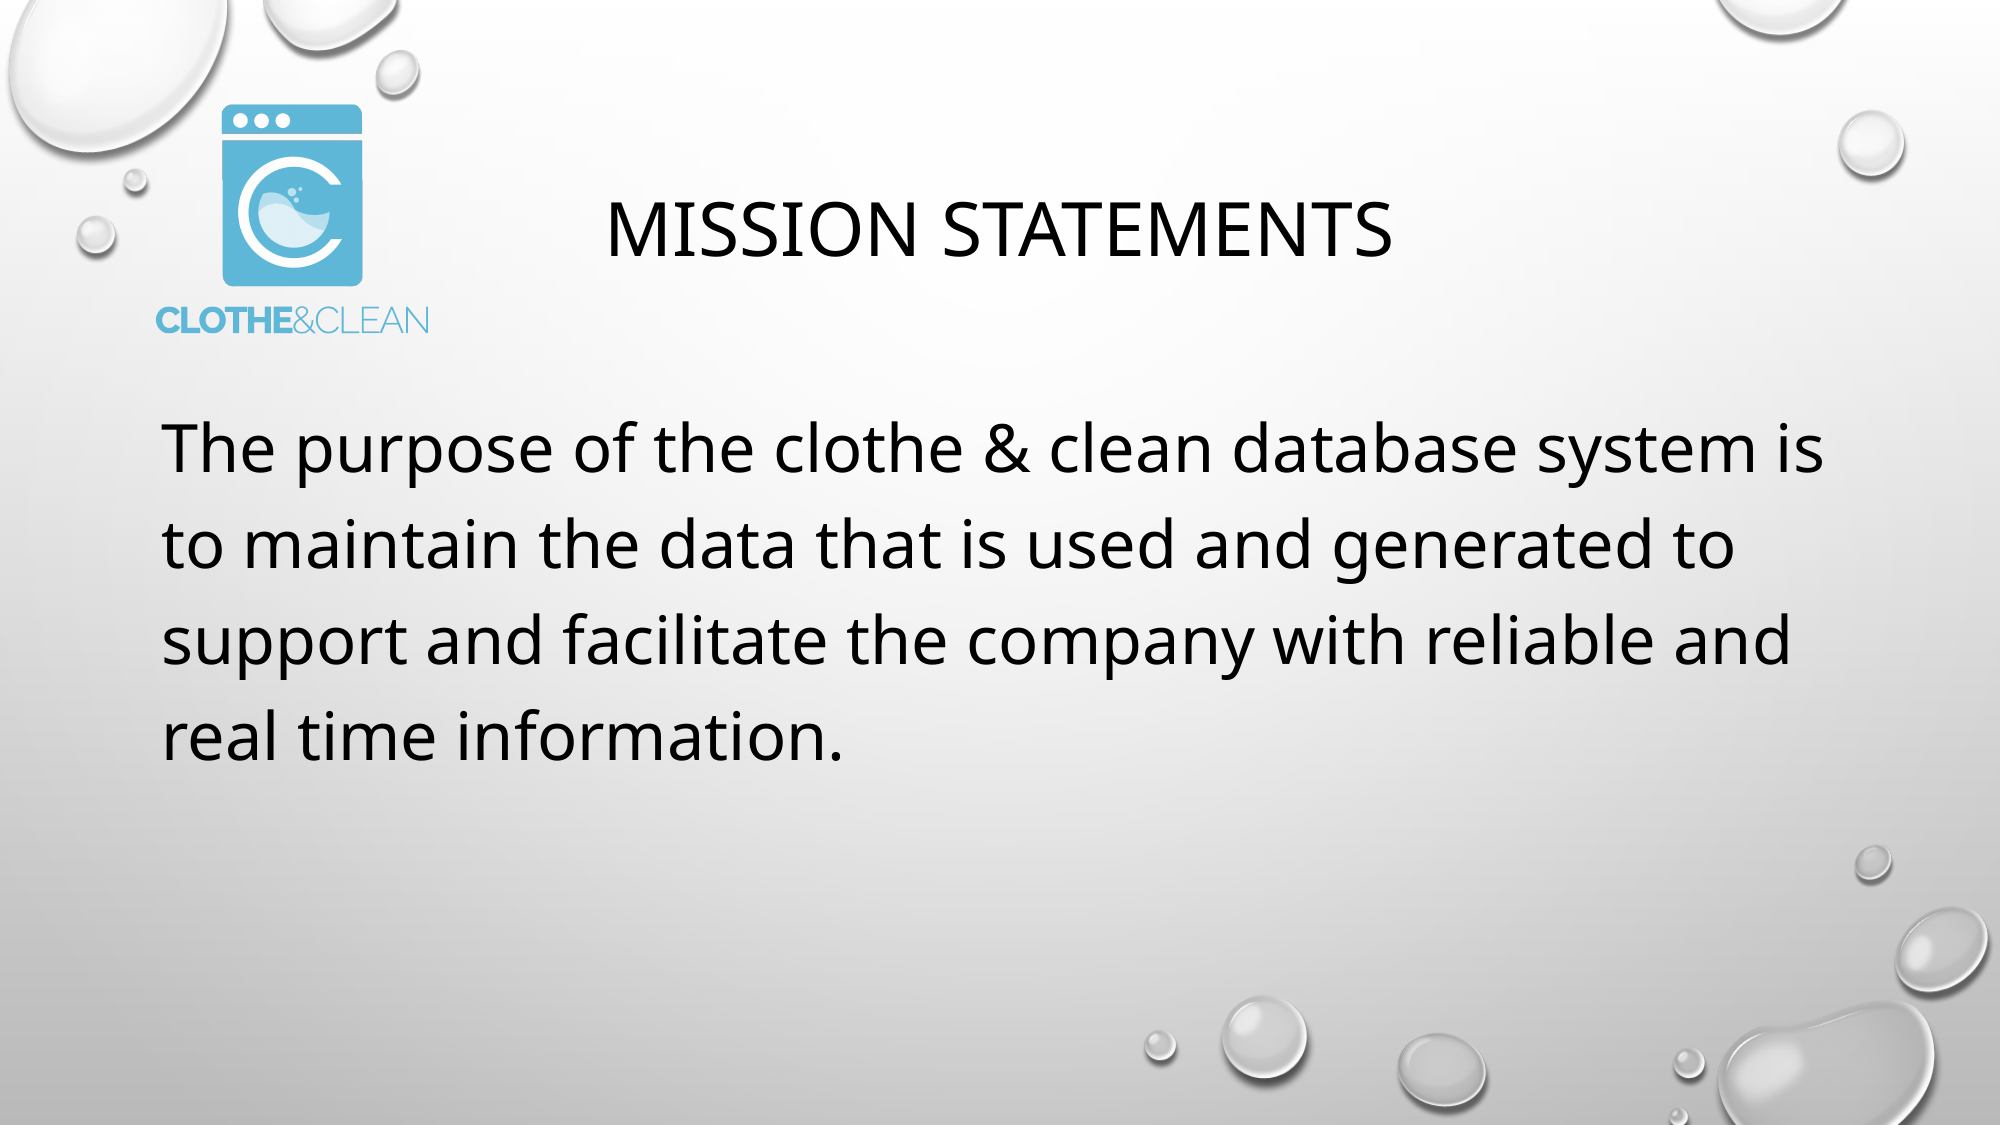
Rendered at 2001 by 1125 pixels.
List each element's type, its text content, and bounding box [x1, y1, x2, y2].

title Mission statements [438, 101, 1851, 364]
picture [0, 0, 2000, 1125]
text_box The purpose of the clothe & clean database system is to maintain the data that is used and generated to support and facilitate the company with reliable and real time information. [146, 382, 1847, 944]
